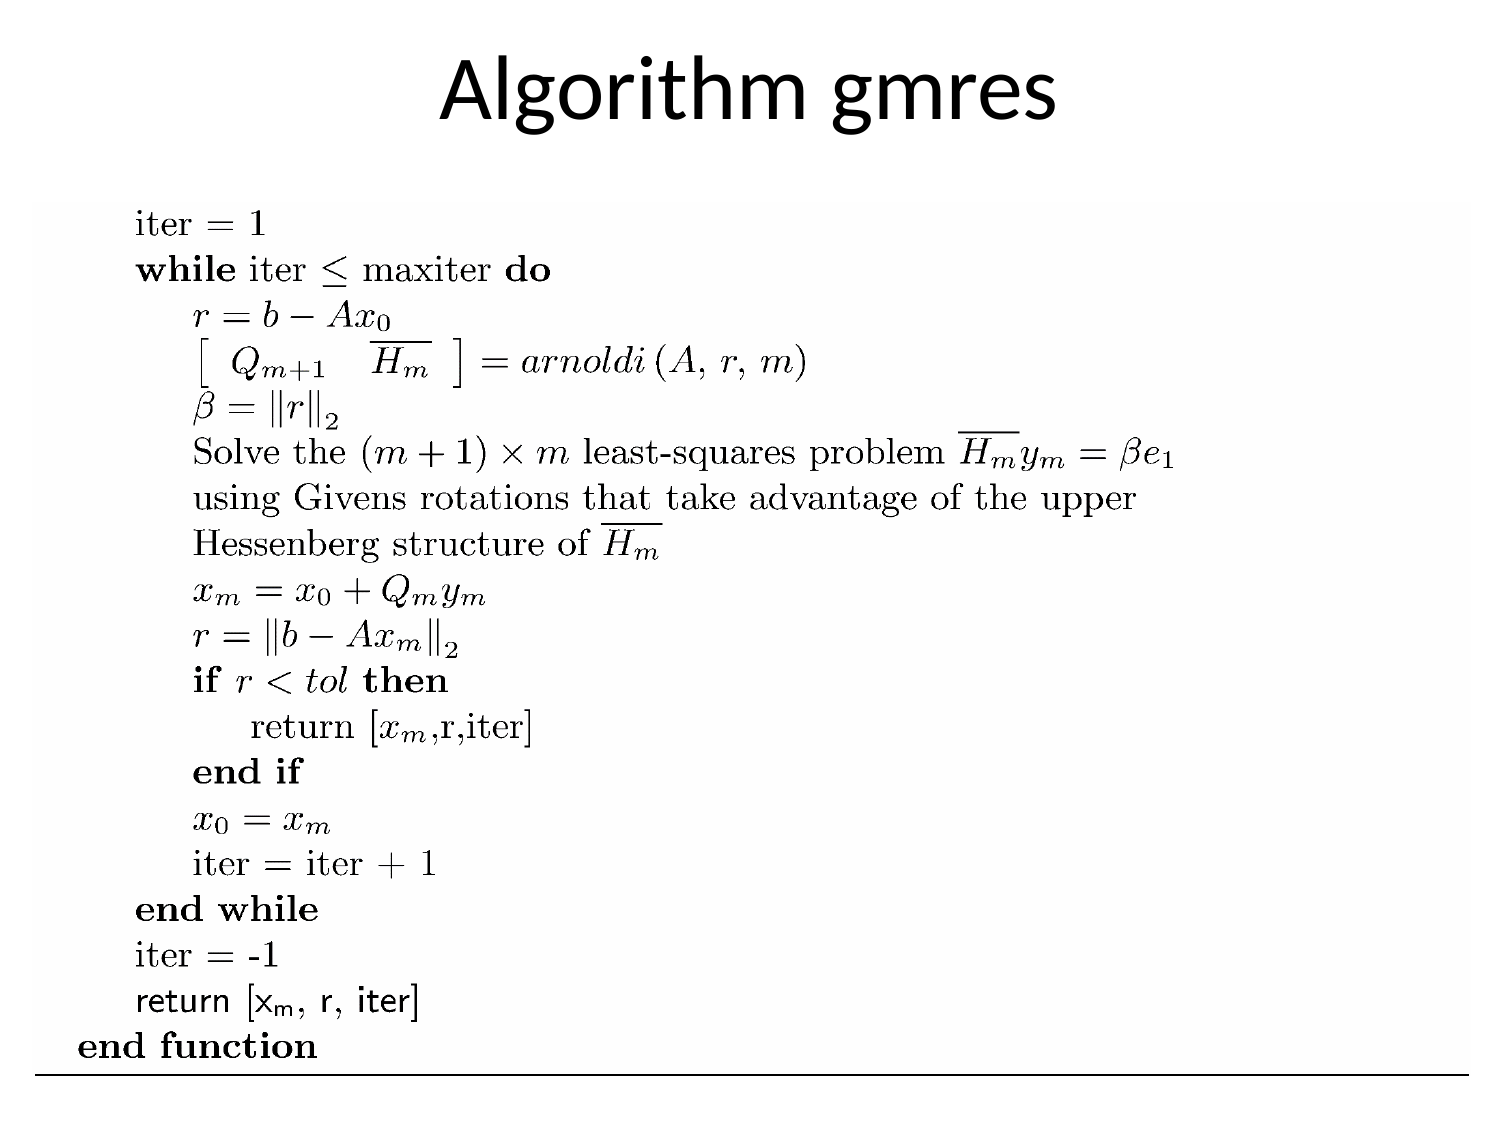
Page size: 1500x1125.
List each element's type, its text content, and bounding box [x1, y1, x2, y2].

title Algorithm gmres [150, 11, 1350, 154]
picture [32, 202, 1471, 1077]
